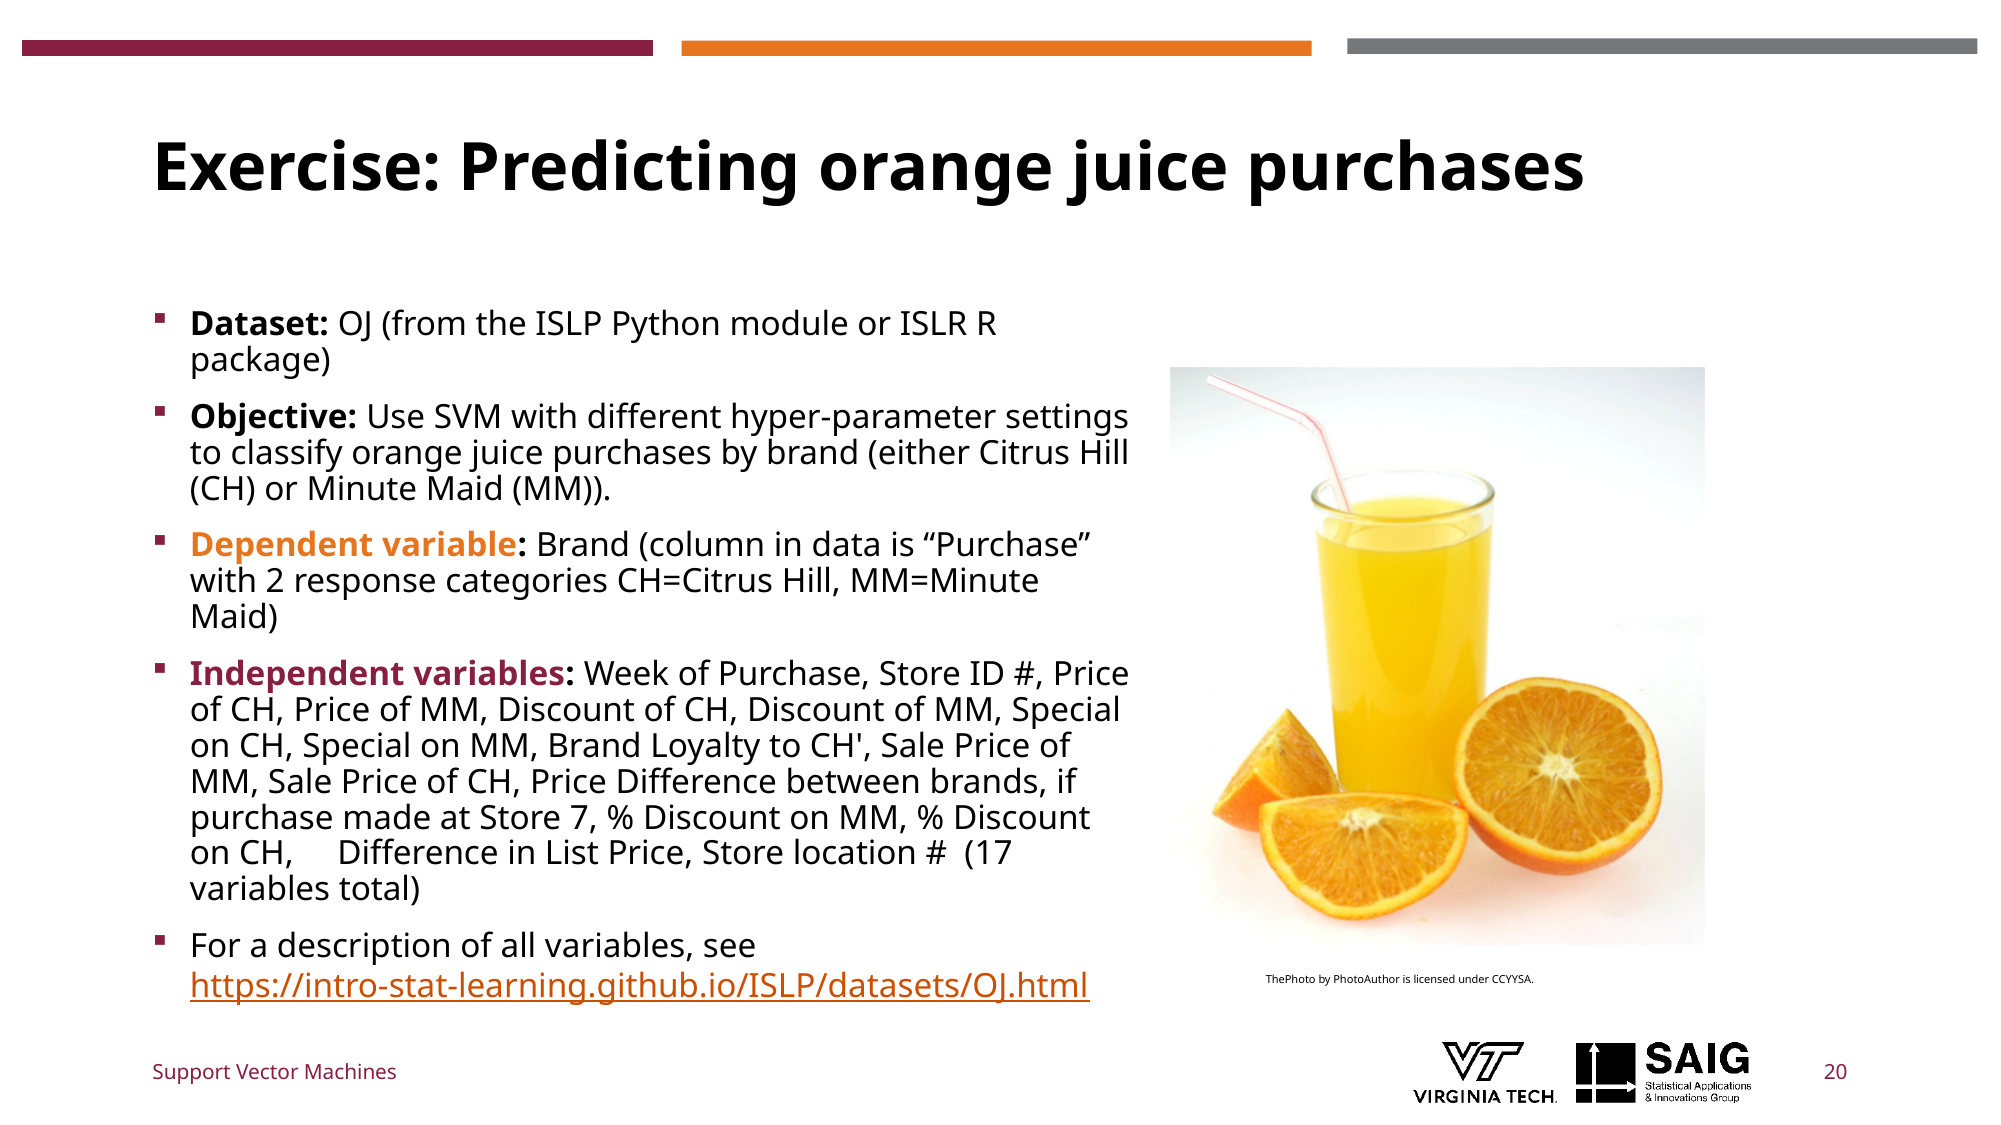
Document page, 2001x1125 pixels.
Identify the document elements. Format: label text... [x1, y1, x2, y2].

list Dataset: OJ (from the ISLP Python module or ISLR R package) Objective: Use SVM with different hyper-parameter settings to classify orange juice purchases by brand (either Citrus Hill (CH) or Minute Maid (MM)). Dependent variable: Brand (column in data is “Purchase” with 2 response categories CH=Citrus Hill, MM=Minute Maid) Independent variables: Week of Purchase, Store ID #, Price of CH, Price of MM, Discount of CH, Discount of MM, Special on CH, Special on MM, Brand Loyalty to CH', Sale Price of MM, Sale Price of CH, Price Difference between brands, if purchase made at Store 7, % Discount on MM, % Discount on CH, Difference in List Price, Store location # (17 variables total) For a description of all variables, see https://intro-stat-learning.github.io/ISLP/datasets/OJ.html [137, 299, 1148, 1014]
footer Support Vector Machines [137, 1042, 813, 1103]
title Exercise: Predicting orange juice purchases [137, 59, 1863, 278]
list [1170, 367, 1705, 945]
slide_number 20 [1412, 1042, 1863, 1103]
text_box ThePhoto by PhotoAuthor is licensed under CCYYSA. [1251, 965, 1624, 994]
